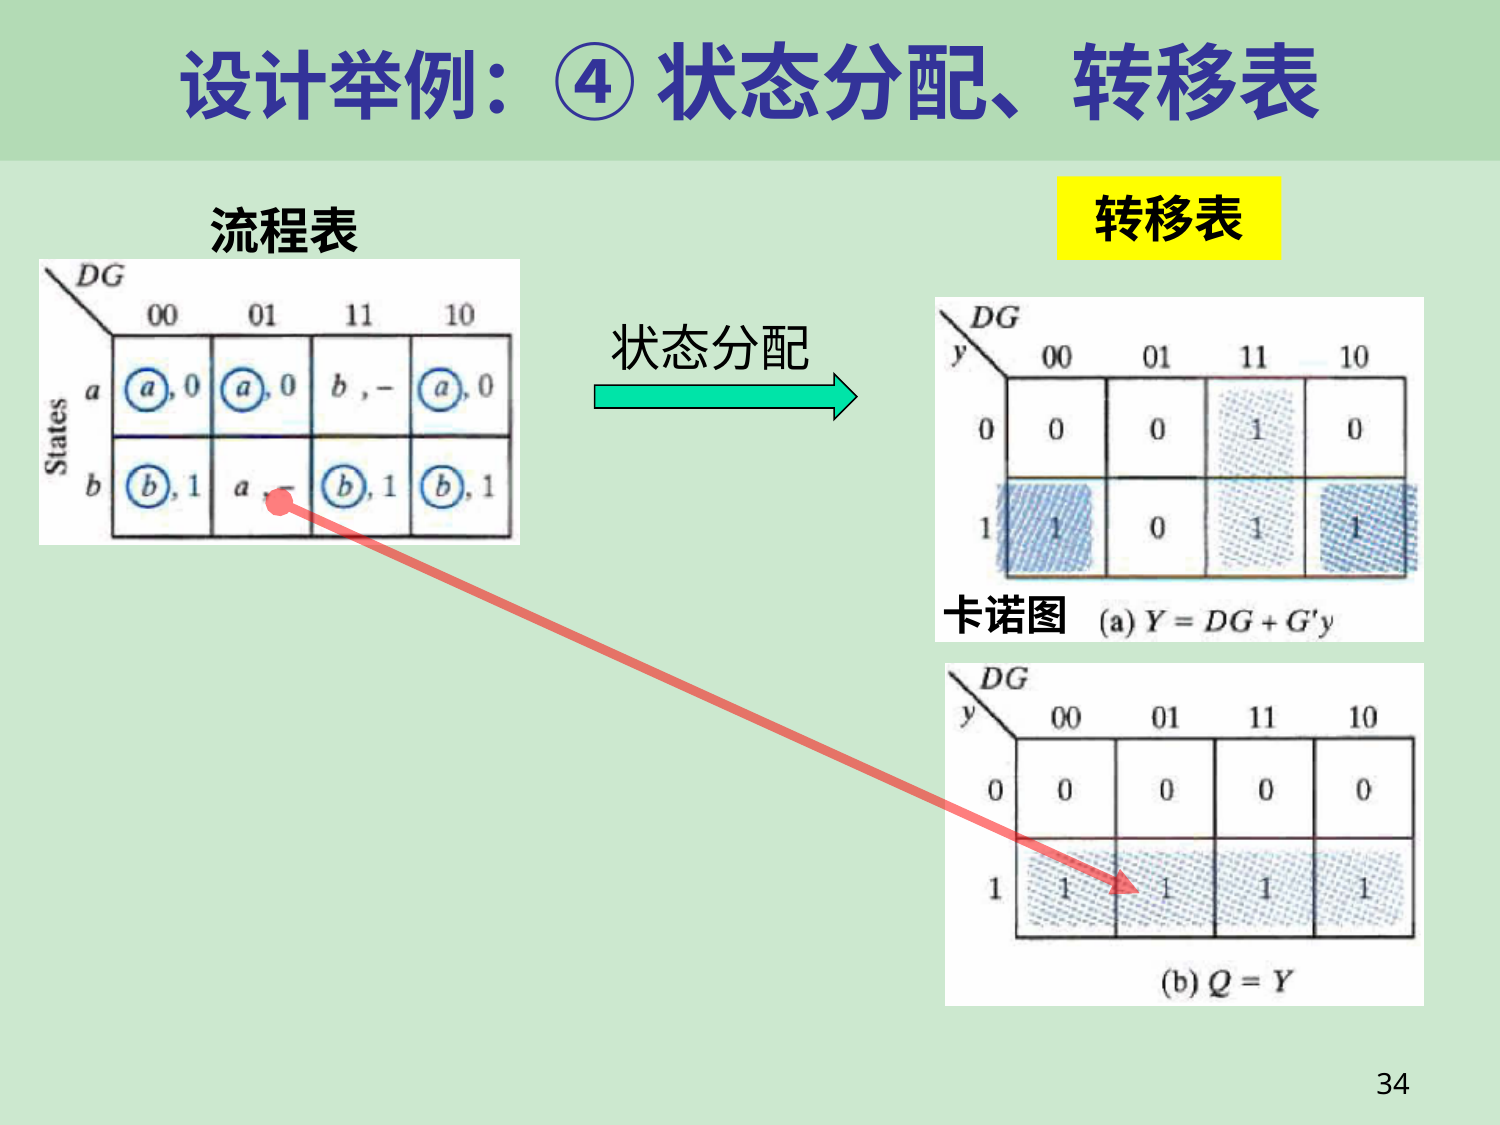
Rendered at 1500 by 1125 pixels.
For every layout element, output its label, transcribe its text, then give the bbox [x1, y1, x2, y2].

text_box [1057, 176, 1282, 260]
text_box [594, 373, 857, 420]
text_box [279, 501, 1141, 894]
picture [39, 258, 520, 546]
text_box 流程表 [194, 191, 375, 257]
text_box 转移表 [1079, 180, 1260, 255]
text_box 状态分配 [595, 308, 826, 384]
slide_number 34 [1112, 1037, 1426, 1113]
picture [944, 663, 1424, 1006]
picture [935, 297, 1424, 642]
title 设计举例：④ 状态分配、转移表 [17, 11, 1483, 149]
